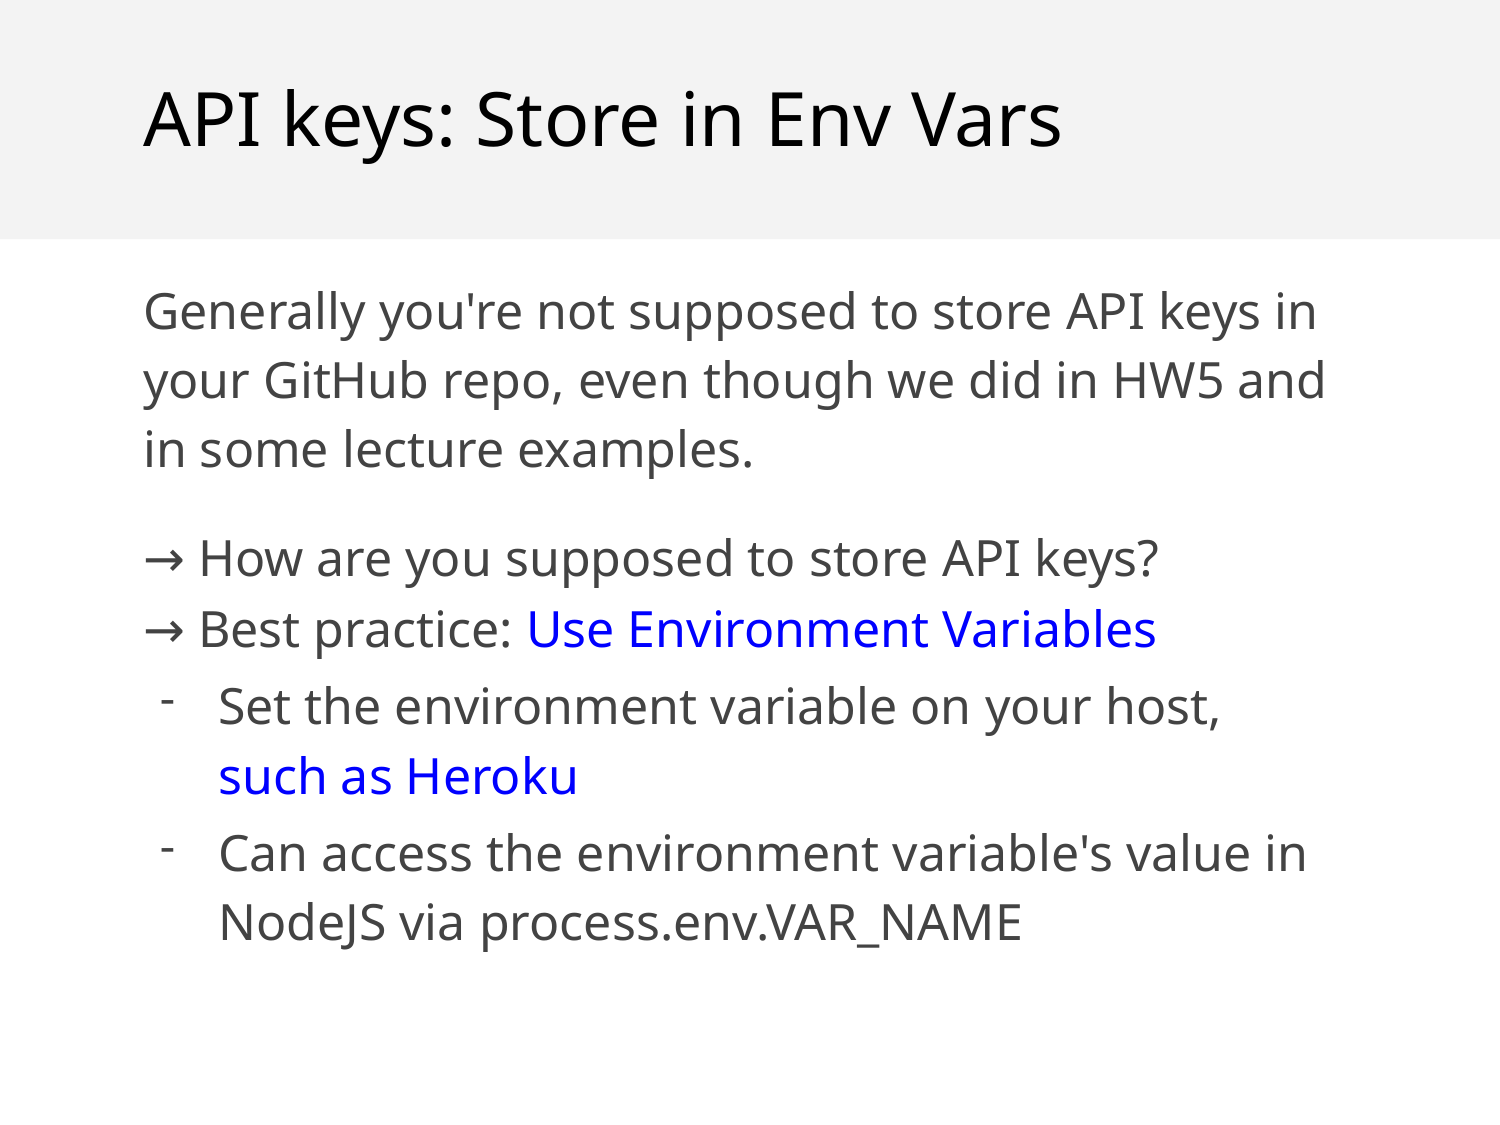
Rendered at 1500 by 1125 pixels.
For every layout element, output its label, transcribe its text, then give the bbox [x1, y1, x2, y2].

text_box Generally you're not supposed to store API keys in your GitHub repo, even though we did in HW5 and in some lecture examples. → How are you supposed to store API keys? → Best practice: Use Environment Variables Set the environment variable on your host, such as Heroku Can access the environment variable's value in NodeJS via process.env.VAR_NAME [128, 255, 1372, 1003]
text_box API keys: Store in Env Vars [128, 56, 1372, 183]
